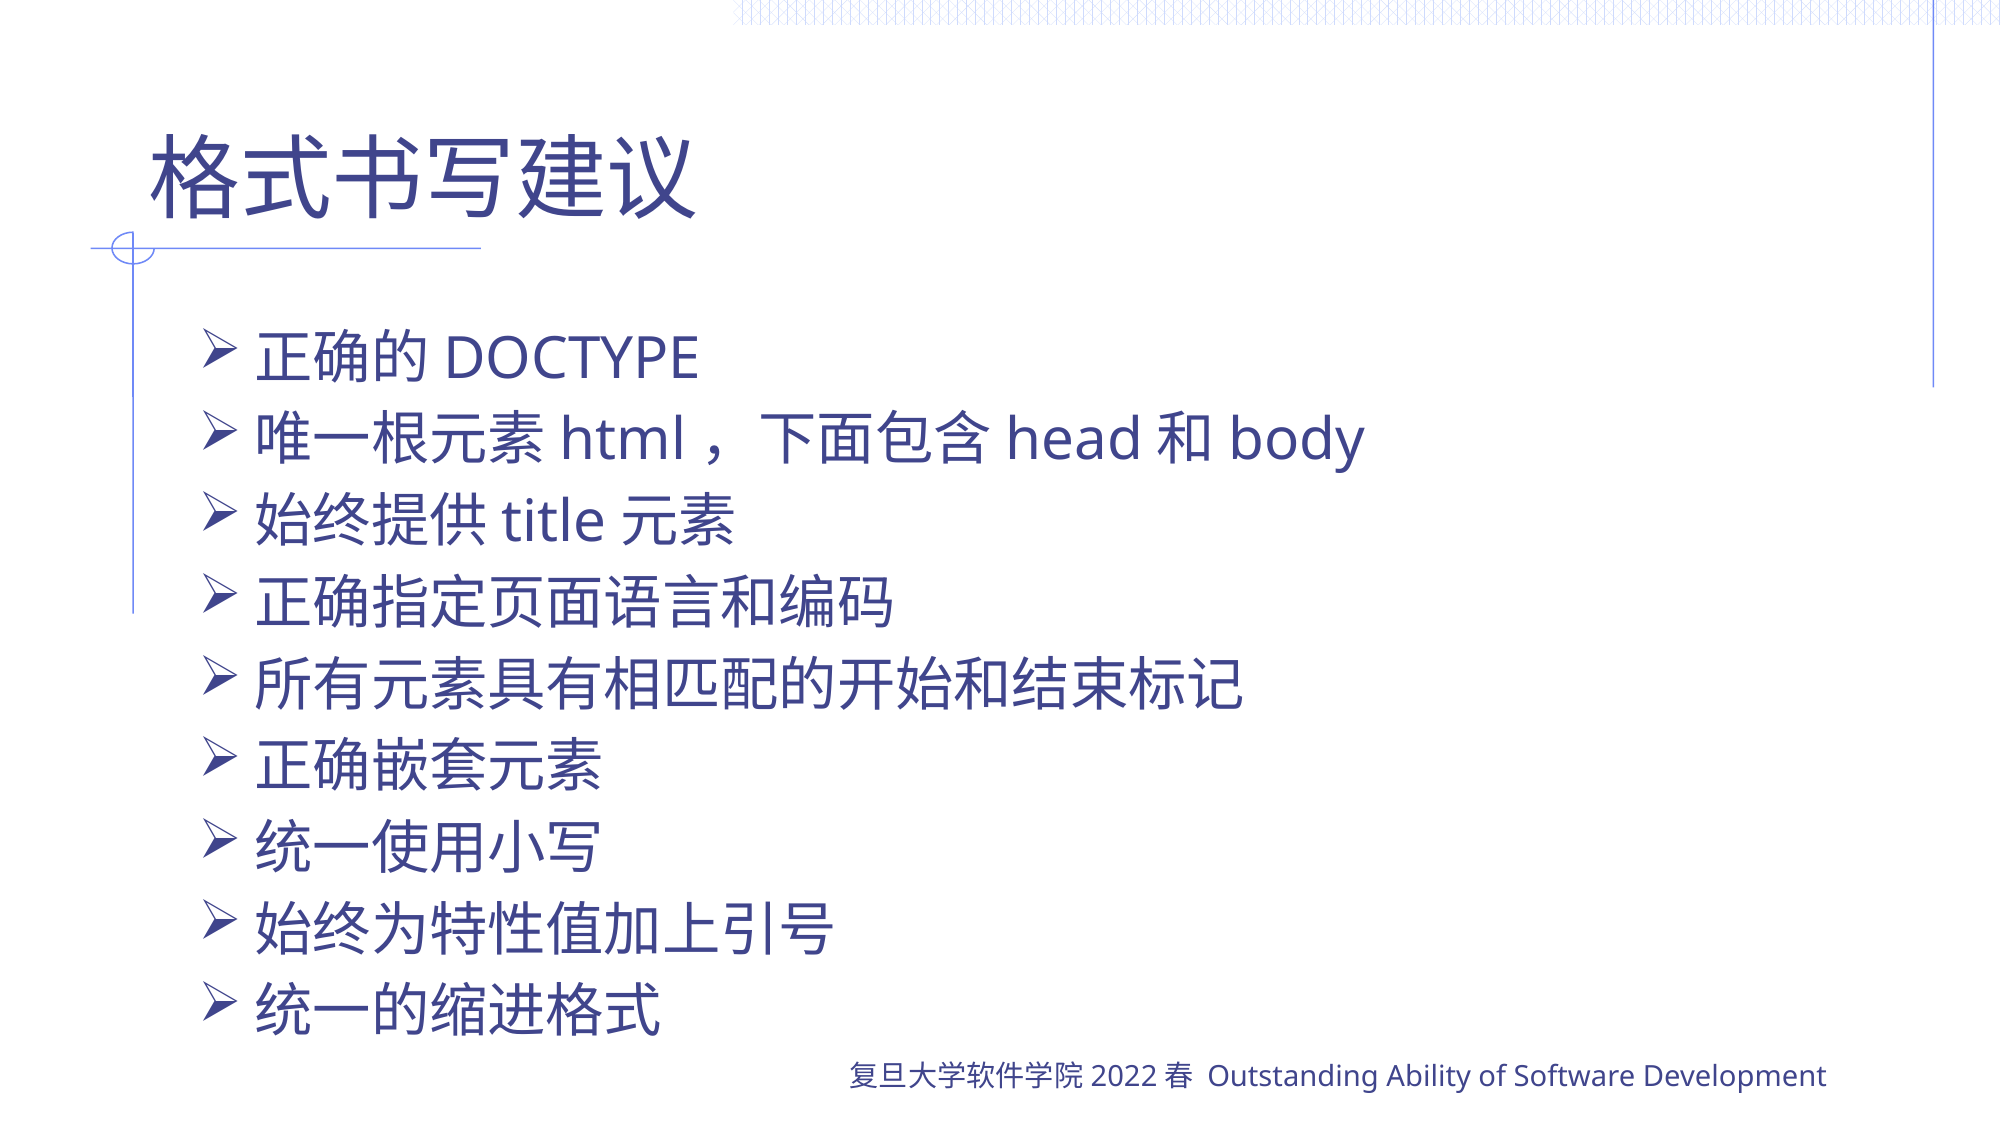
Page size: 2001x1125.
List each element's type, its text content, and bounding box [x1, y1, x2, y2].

title 格式书写建议 [133, 50, 1834, 238]
list 正确的DOCTYPE 唯一根元素html，下面包含head和body 始终提供title元素 正确指定页面语言和编码 所有元素具有相匹配的开始和结束标记 正确嵌套元素 统一使用小写 始终为特性值加上引号 统一的缩进格式 [183, 312, 1884, 988]
